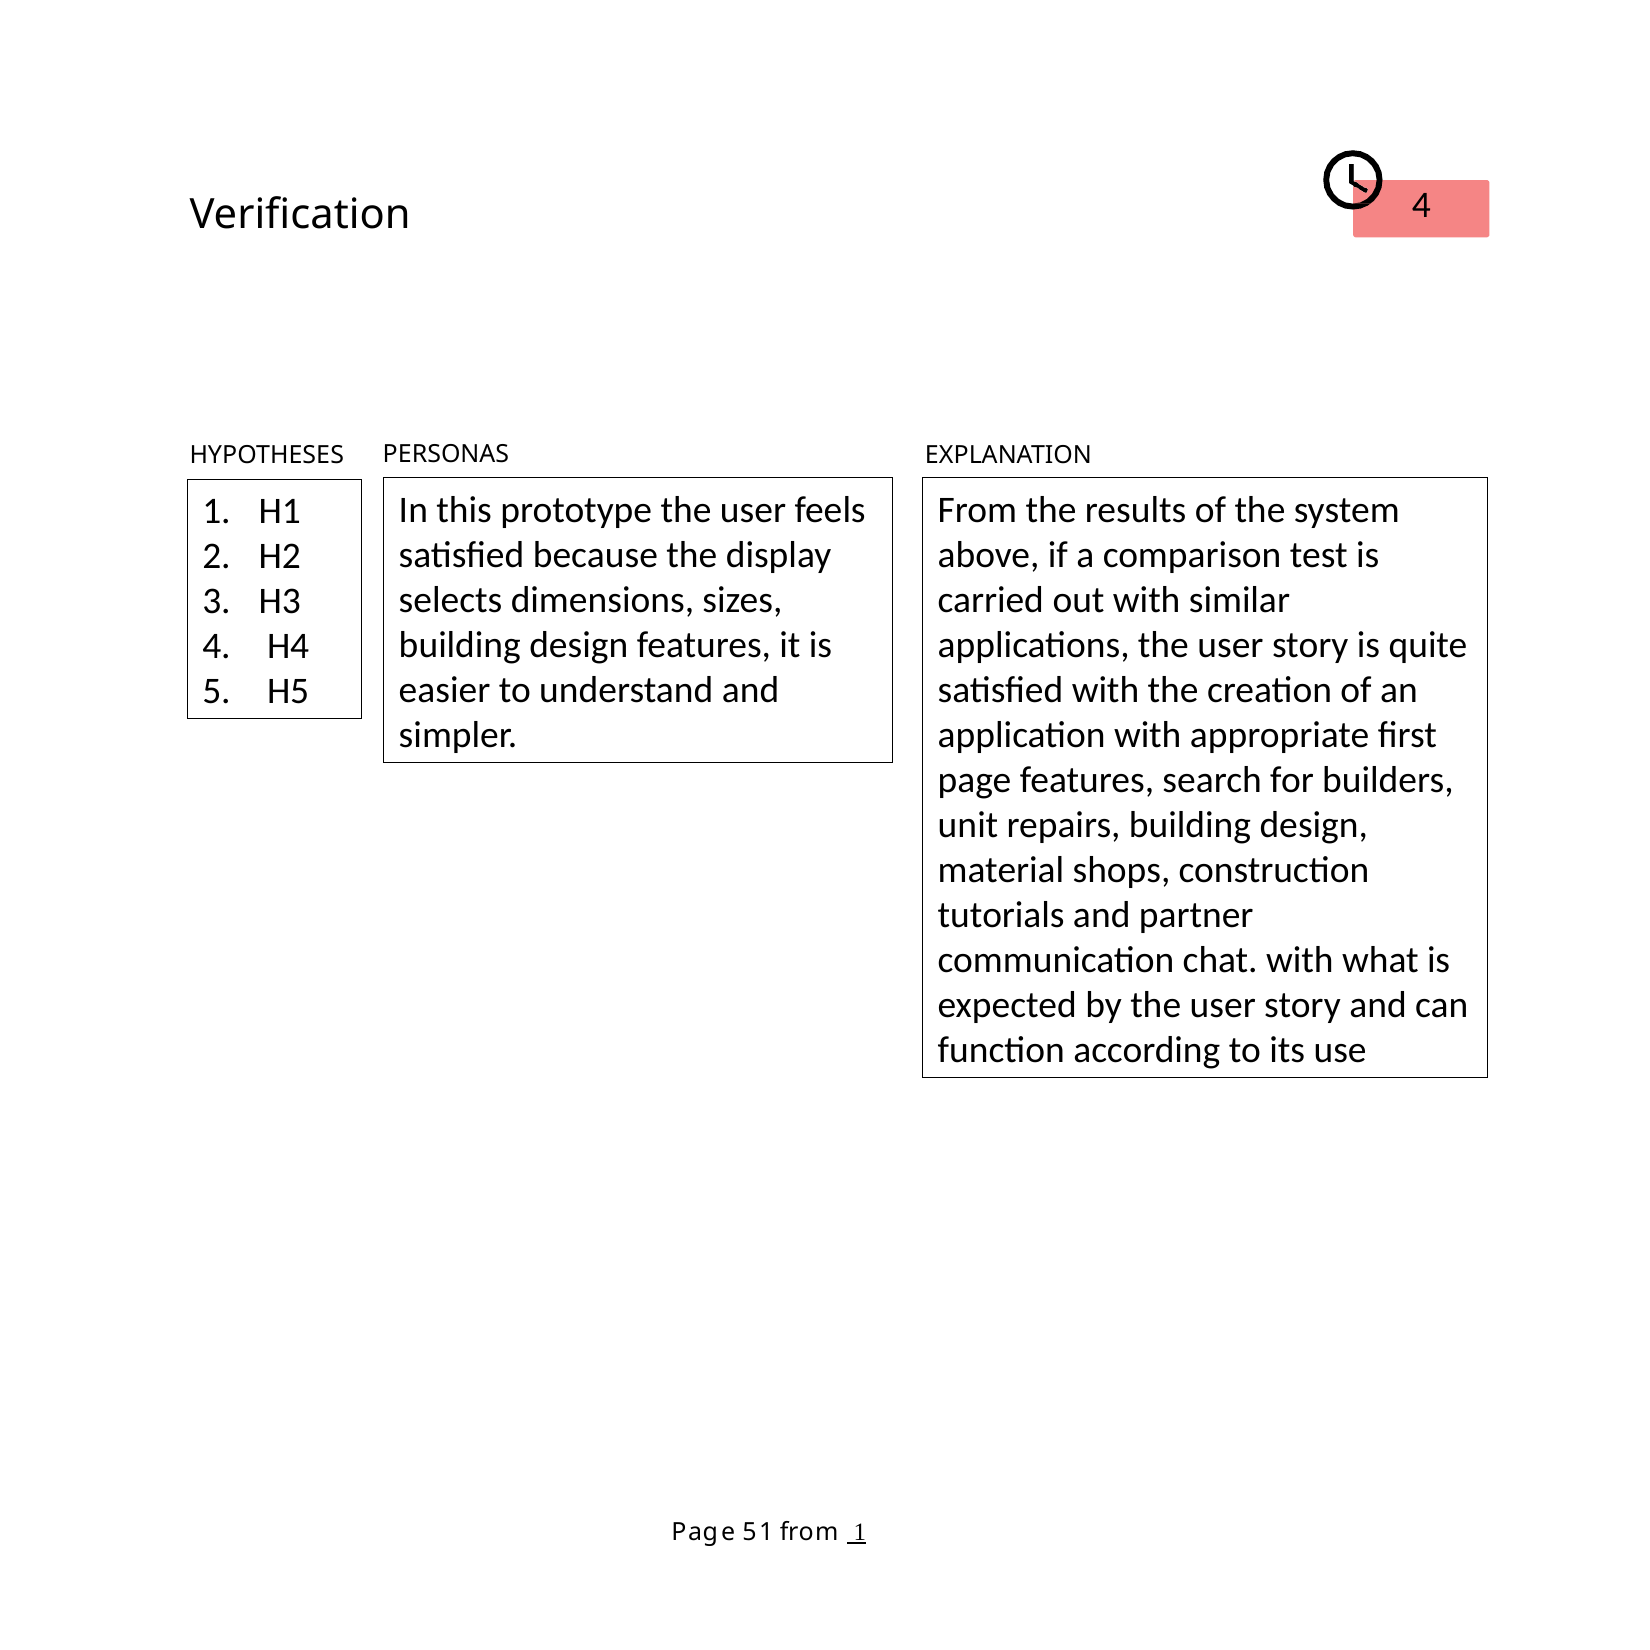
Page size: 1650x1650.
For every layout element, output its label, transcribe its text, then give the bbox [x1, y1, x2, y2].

text_box In this prototype the user feels satisfied because the display selects dimensions, sizes, building design features, it is easier to understand and simpler. [383, 477, 893, 763]
text_box PERSONAS [368, 429, 638, 475]
text_box From the results of the system above, if a comparison test is carried out with similar applications, the user story is quite satisfied with the creation of an application with appropriate first page features, search for builders, unit repairs, building design, material shops, construction tutorials and partner communication chat. with what is expected by the user story and can function according to its use [922, 477, 1488, 1078]
text_box HYPOTHESES [187, 436, 368, 469]
text_box H1 H2 H3 H4 H5 [187, 479, 362, 719]
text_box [1322, 149, 1490, 238]
slide_number Page 51 from 1 [669, 1520, 881, 1550]
title Verification [187, 184, 938, 463]
text_box EXPLANATION [923, 436, 1113, 469]
